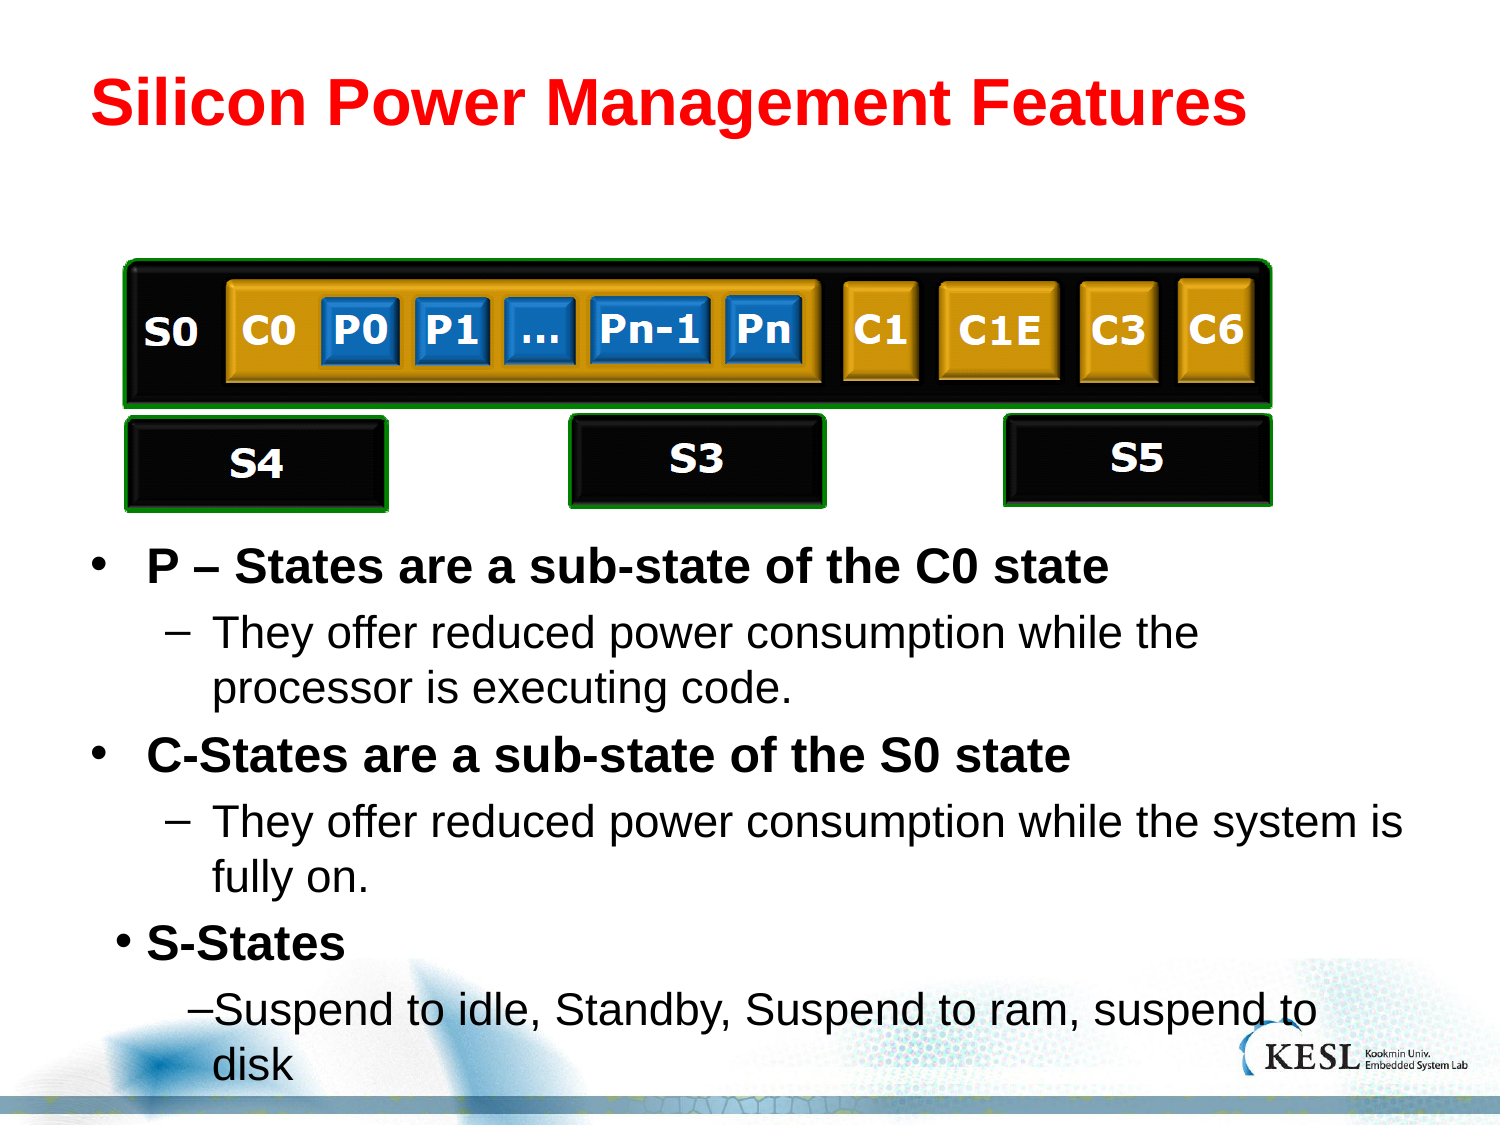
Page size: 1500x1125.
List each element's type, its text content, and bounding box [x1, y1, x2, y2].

list P – States are a sub-state of the C0 state They offer reduced power consumption while the processor is executing code. C-States are a sub-state of the S0 state They offer reduced power consumption while the system is fully on. S-States Suspend to idle, Standby, Suspend to ram, suspend to disk [75, 175, 1425, 1005]
picture [0, 0, 1500, 1125]
title Silicon Power Management Features [75, 45, 1425, 153]
